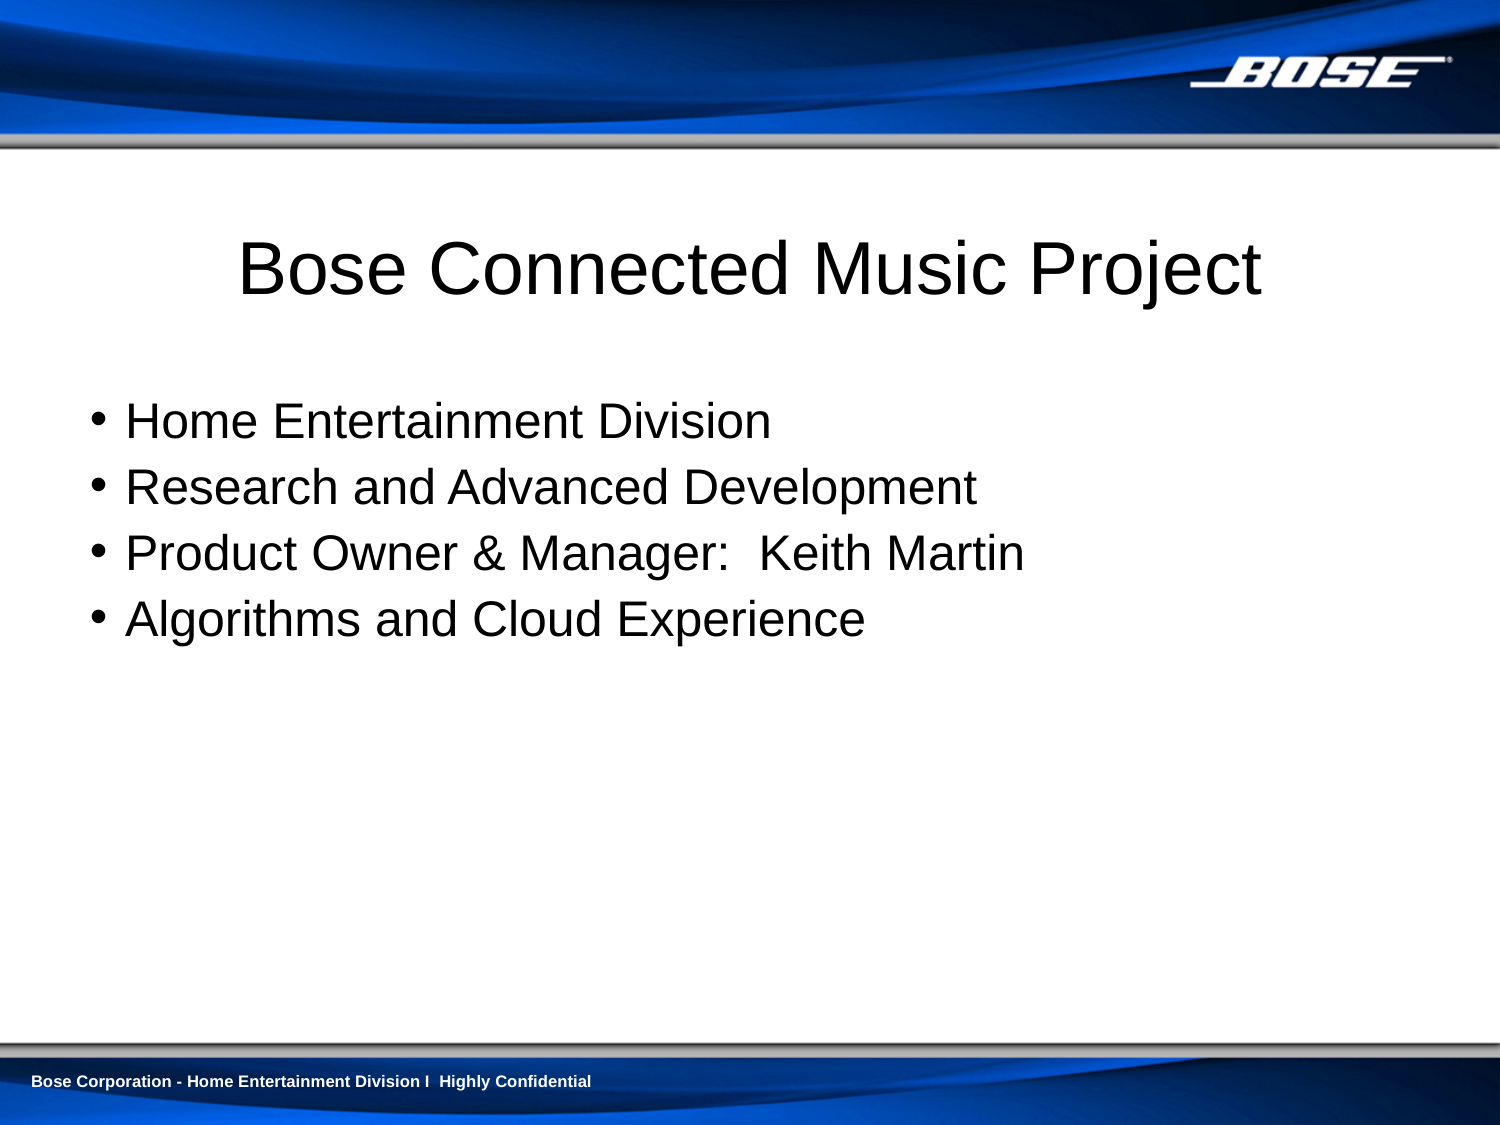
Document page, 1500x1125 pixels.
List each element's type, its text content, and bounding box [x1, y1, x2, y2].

text_box Bose Connected Music Project [75, 185, 1425, 345]
text_box Home Entertainment Division Research and Advanced Development Product Owner & Manager: Keith Martin Algorithms and Cloud Experience [75, 375, 1425, 1003]
picture [0, 0, 1500, 1125]
